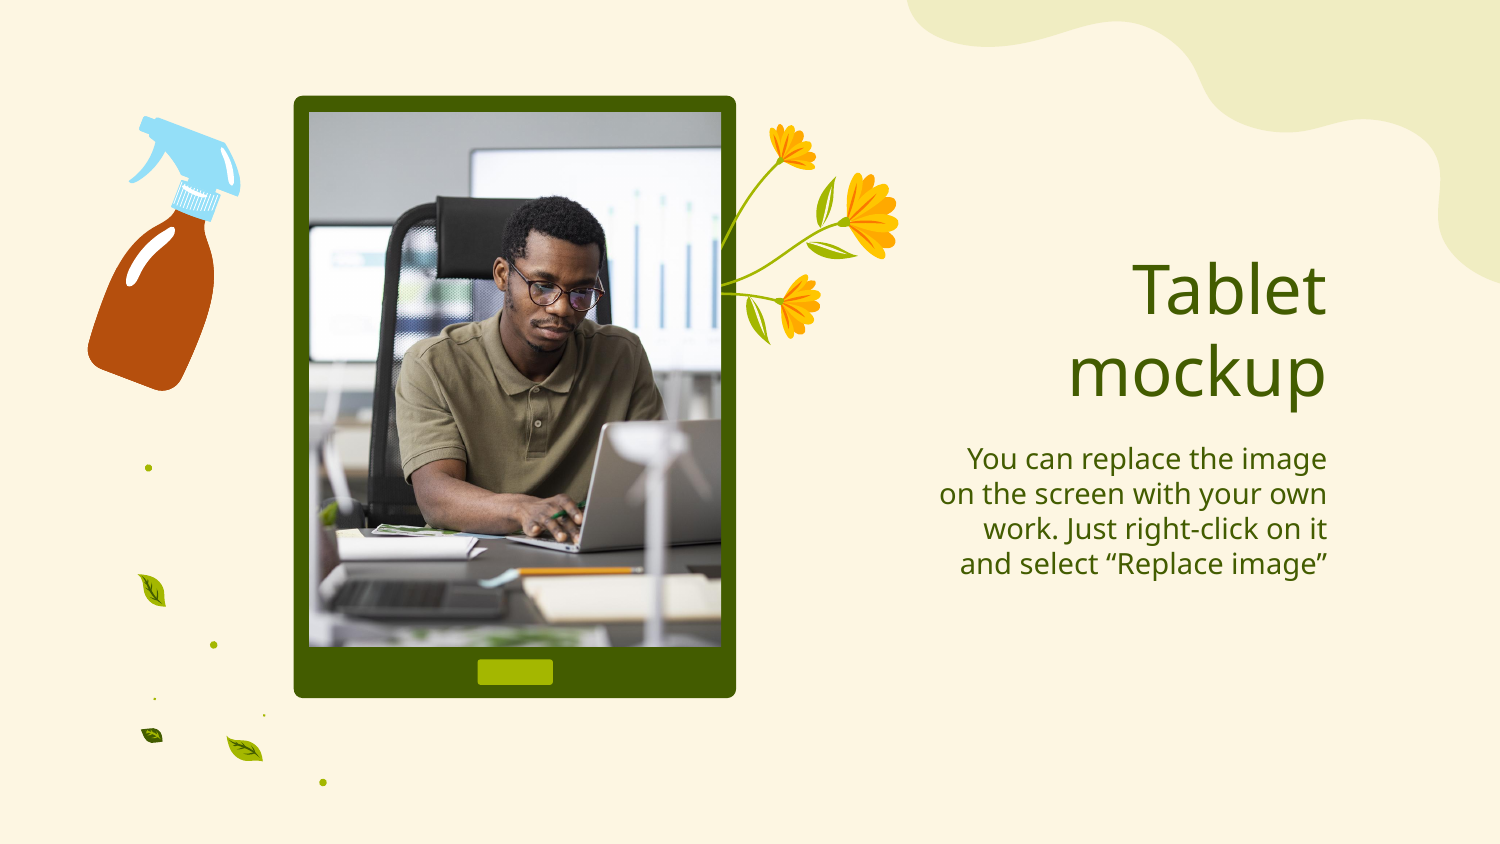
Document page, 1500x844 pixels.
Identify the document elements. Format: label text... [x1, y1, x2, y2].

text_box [70, 530, 394, 721]
title Tablet mockup [911, 241, 1343, 425]
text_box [667, 106, 874, 368]
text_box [293, 95, 737, 529]
subtitle You can replace the image on the screen with your own work. Just right-click on it and select “Replace image” [911, 425, 1343, 603]
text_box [399, 376, 737, 699]
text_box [95, 126, 227, 384]
picture [308, 112, 722, 647]
